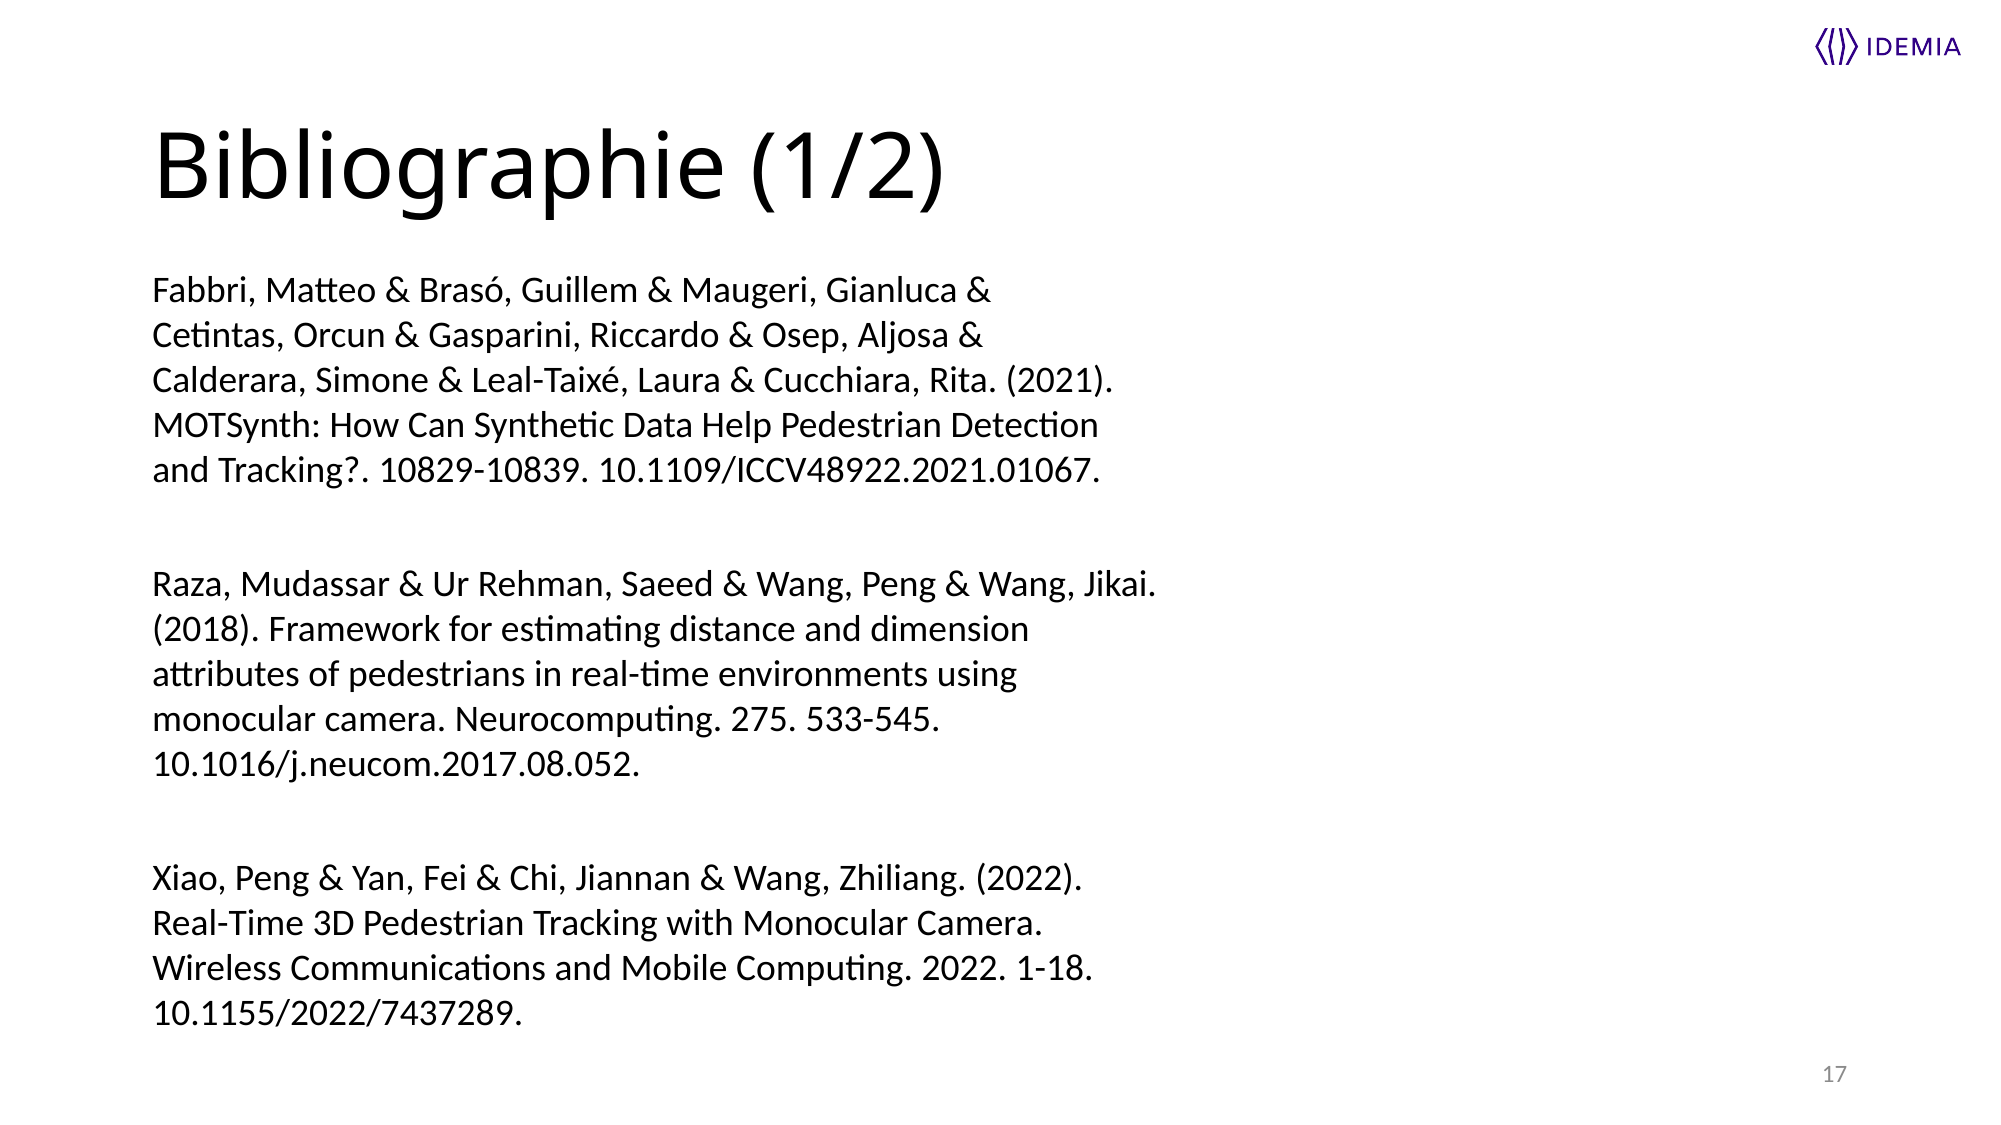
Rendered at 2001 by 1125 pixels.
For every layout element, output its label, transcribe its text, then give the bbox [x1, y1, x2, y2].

text_box Raza, Mudassar & Ur Rehman, Saeed & Wang, Peng & Wang, Jikai. (2018). Framework for estimating distance and dimension attributes of pedestrians in real-time environments using monocular camera. Neurocomputing. 275. 533-545. 10.1016/j.neucom.2017.08.052. [137, 551, 1178, 792]
text_box Fabbri, Matteo & Brasó, Guillem & Maugeri, Gianluca & Cetintas, Orcun & Gasparini, Riccardo & Osep, Aljosa & Calderara, Simone & Leal-Taixé, Laura & Cucchiara, Rita. (2021). MOTSynth: How Can Synthetic Data Help Pedestrian Detection and Tracking?. 10829-10839. 10.1109/ICCV48922.2021.01067. [137, 257, 1138, 498]
slide_number 17 [1412, 1042, 1863, 1103]
text_box Xiao, Peng & Yan, Fei & Chi, Jiannan & Wang, Zhiliang. (2022). Real-Time 3D Pedestrian Tracking with Monocular Camera. Wireless Communications and Mobile Computing. 2022. 1-18. 10.1155/2022/7437289. [137, 845, 1138, 1041]
title Bibliographie (1/2) [137, 59, 1863, 278]
picture [1815, 28, 1961, 65]
